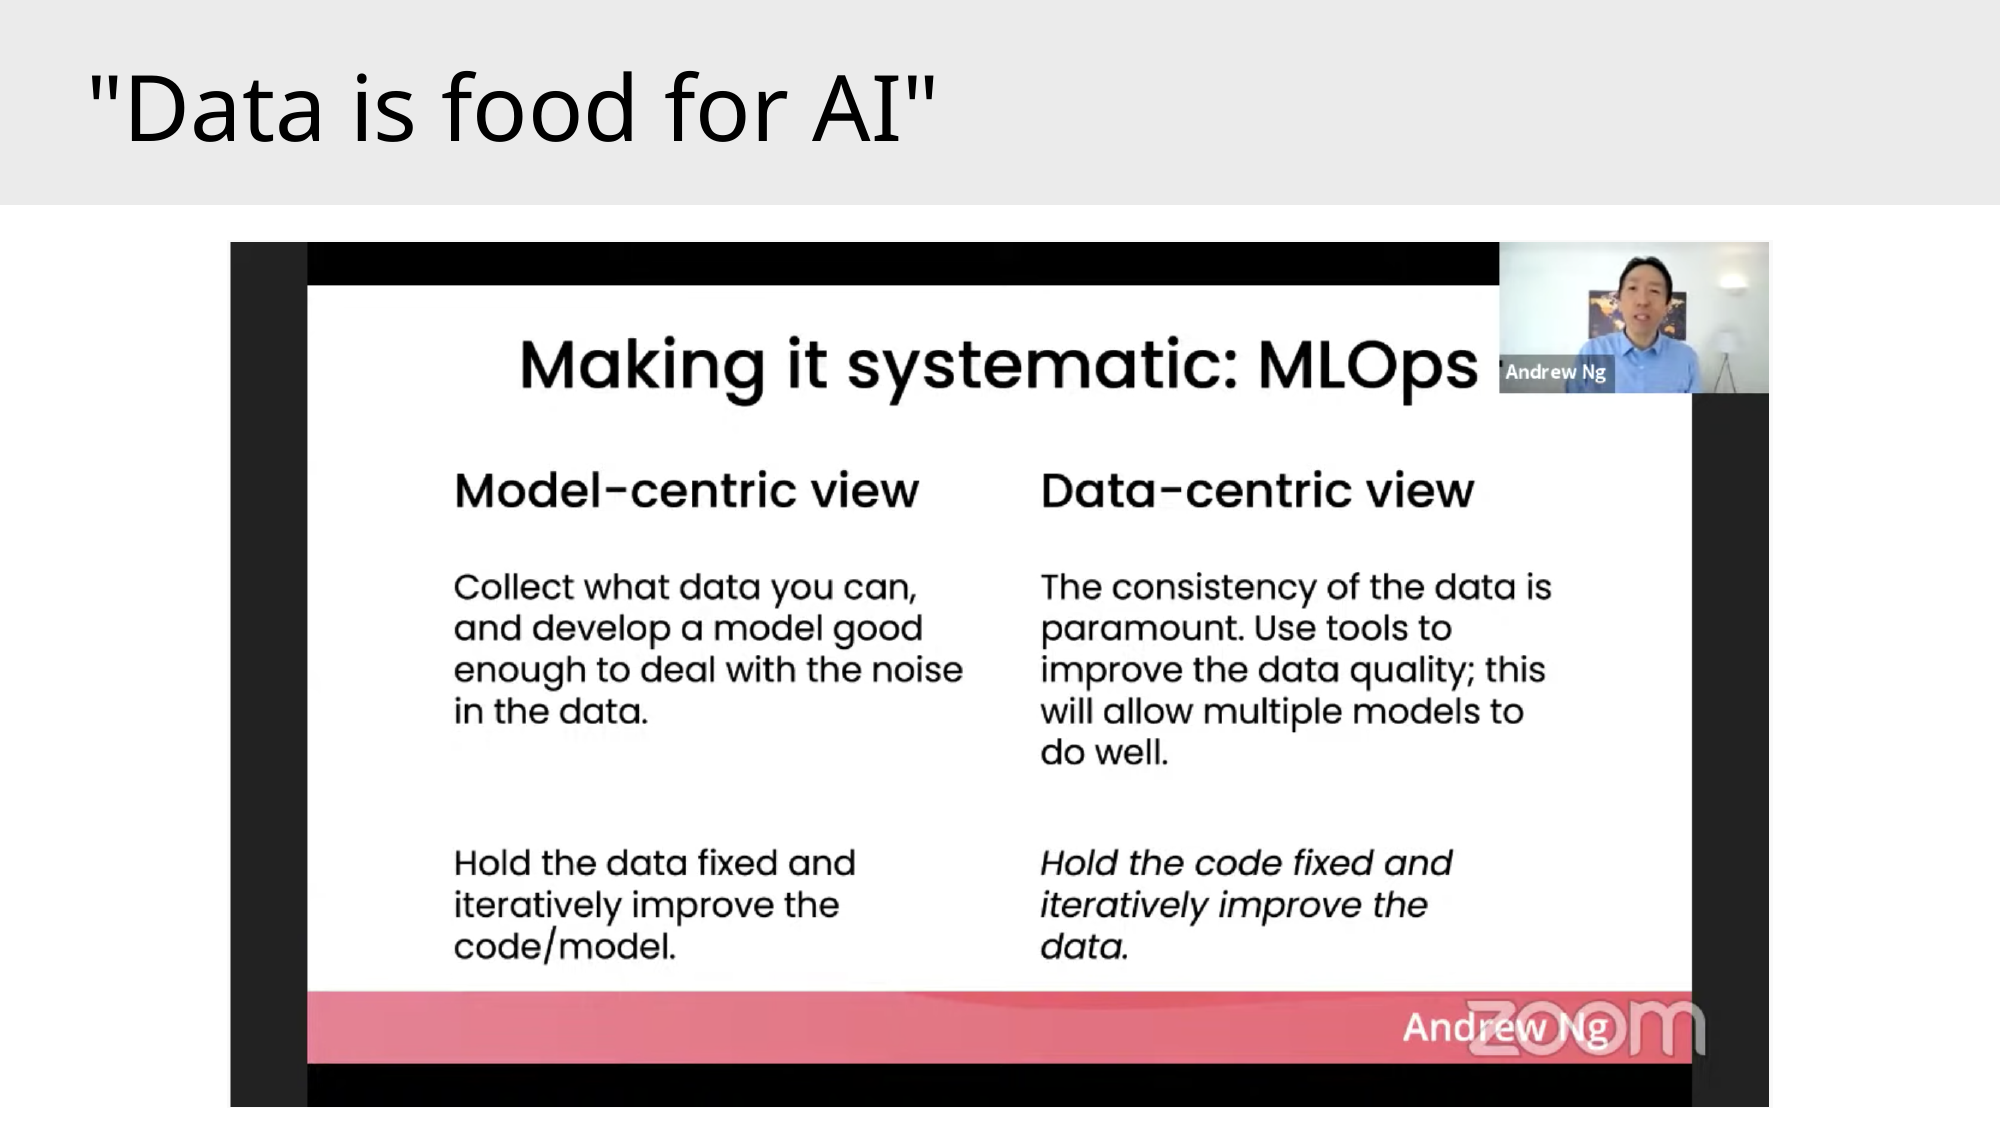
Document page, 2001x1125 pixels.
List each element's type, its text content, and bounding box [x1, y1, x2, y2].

title "Data is food for AI" [71, 53, 1929, 171]
picture [227, 240, 1773, 1108]
